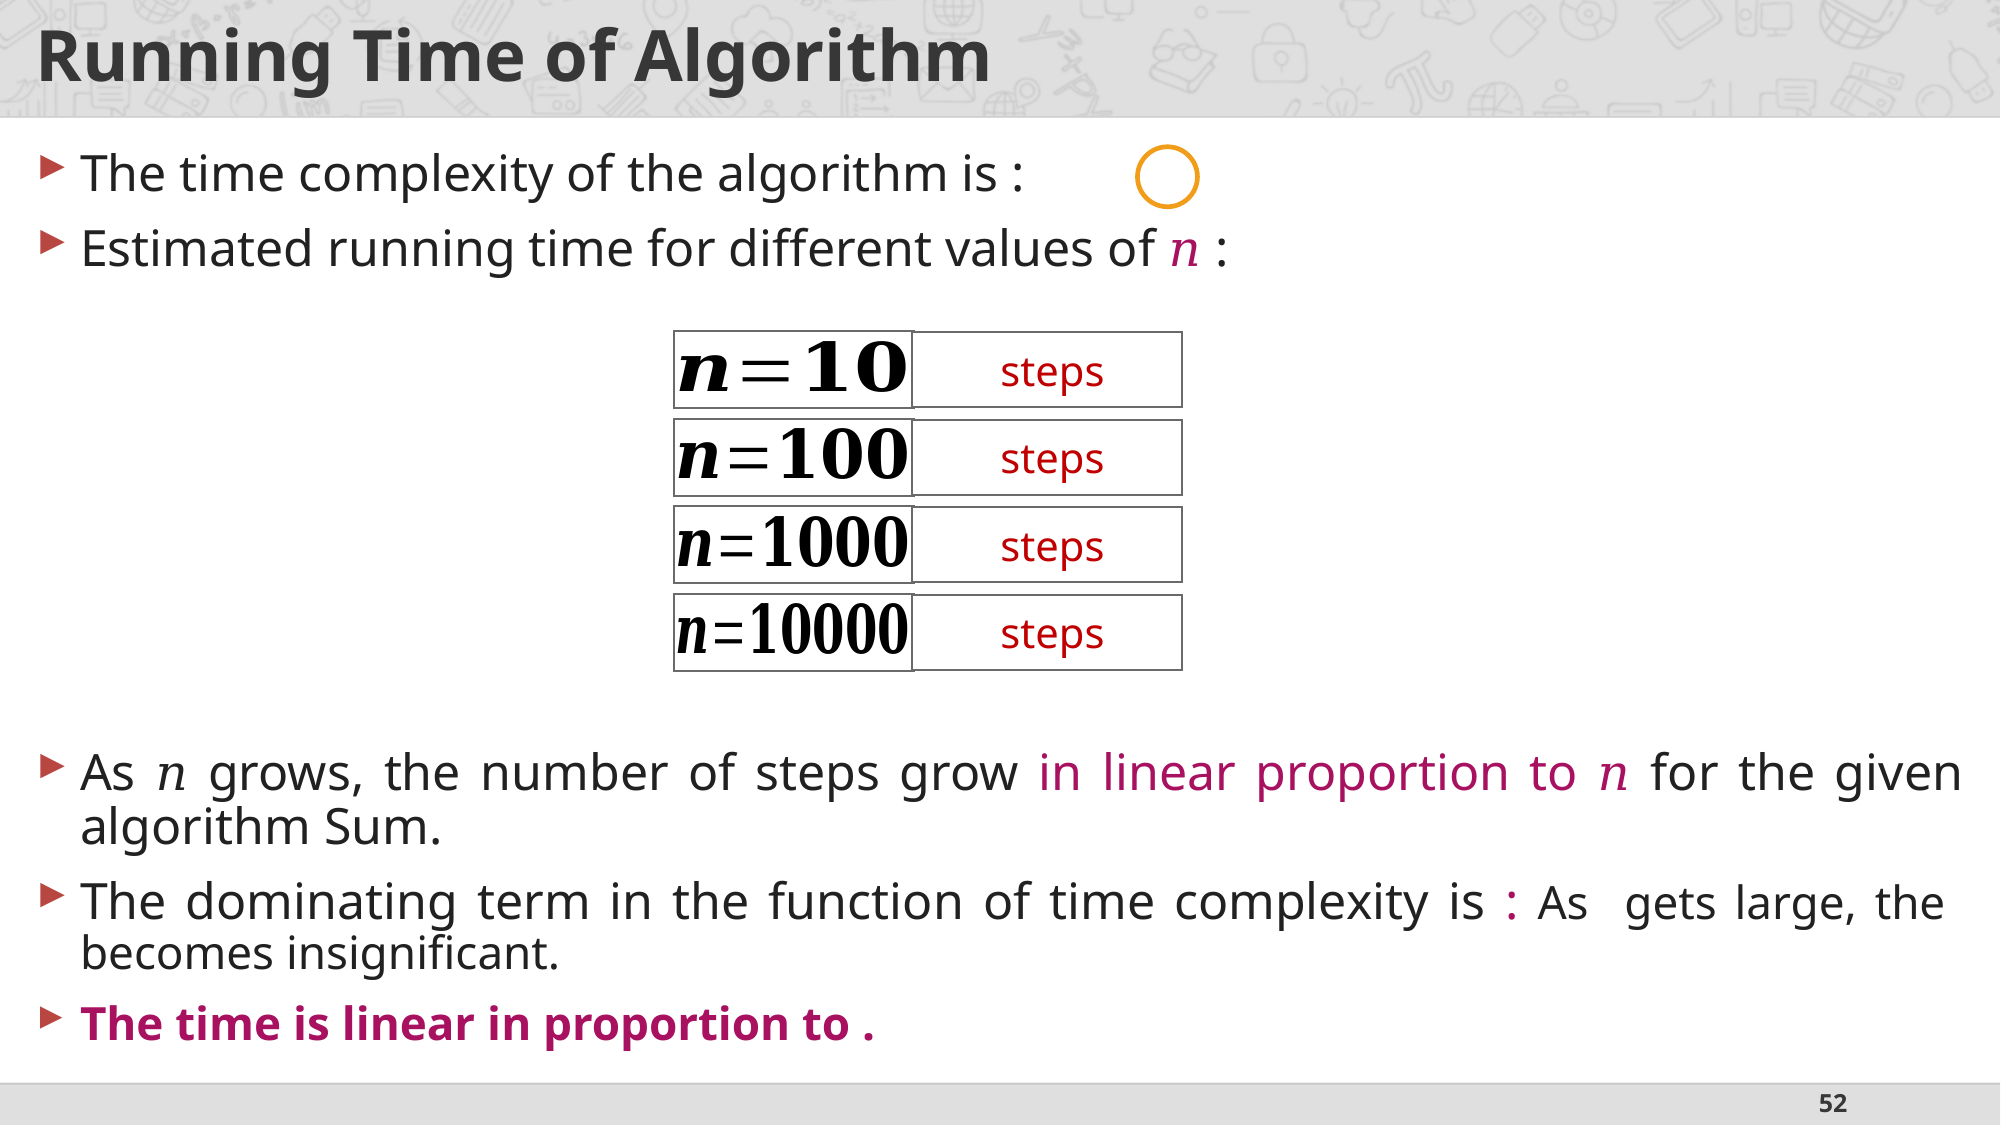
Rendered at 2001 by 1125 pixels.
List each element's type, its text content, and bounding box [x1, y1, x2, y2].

title Running Time of Algorithm [0, 0, 2000, 117]
text_box [1136, 145, 1199, 208]
